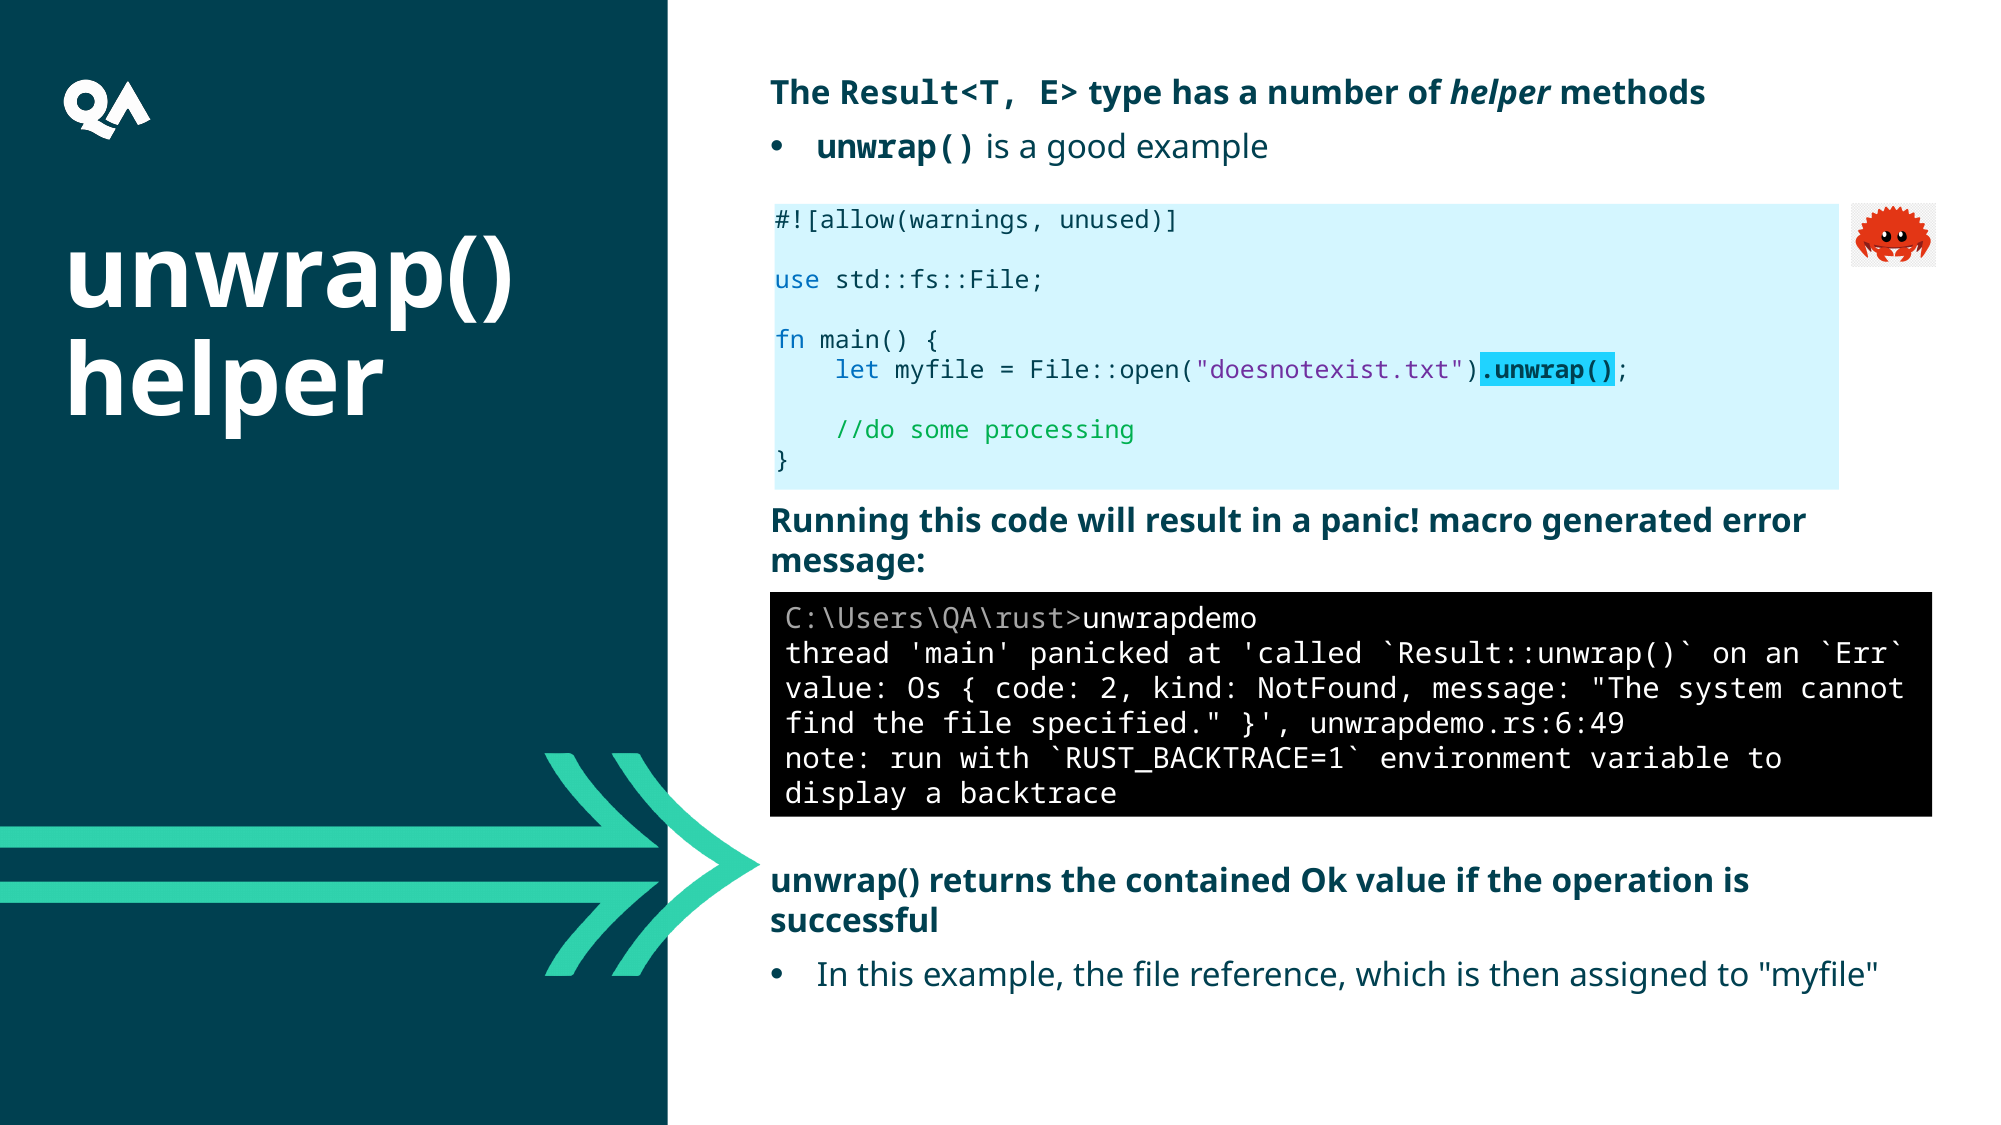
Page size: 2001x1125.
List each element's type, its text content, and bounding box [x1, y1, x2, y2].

picture [64, 80, 114, 139]
list The Result<T, E> type has a number of helper methods unwrap() is a good example Running this code will result in a panic! macro generated error message: unwrap() returns the contained Ok value if the operation is successful In this example, the file reference, which is then assigned to "myfile" [770, 71, 1915, 592]
picture [613, 727, 775, 995]
picture [0, 882, 657, 975]
list unwrap() helper [63, 221, 628, 673]
picture [0, 754, 657, 847]
picture [1851, 203, 1936, 267]
picture [107, 83, 149, 124]
text_box #![allow(warnings, unused)] use std::fs::File; fn main() { let myfile = File::open("doesnotexist.txt").unwrap(); //do some processing } [774, 203, 1839, 490]
text_box C:\Users\QA\rust>unwrapdemo thread 'main' panicked at 'called `Result::unwrap()` on an `Err` value: Os { code: 2, kind: NotFound, message: "The system cannot find the file specified." }', unwrapdemo.rs:6:49 note: run with `RUST_BACKTRACE=1` environment variable to display a backtrace [770, 592, 1933, 817]
